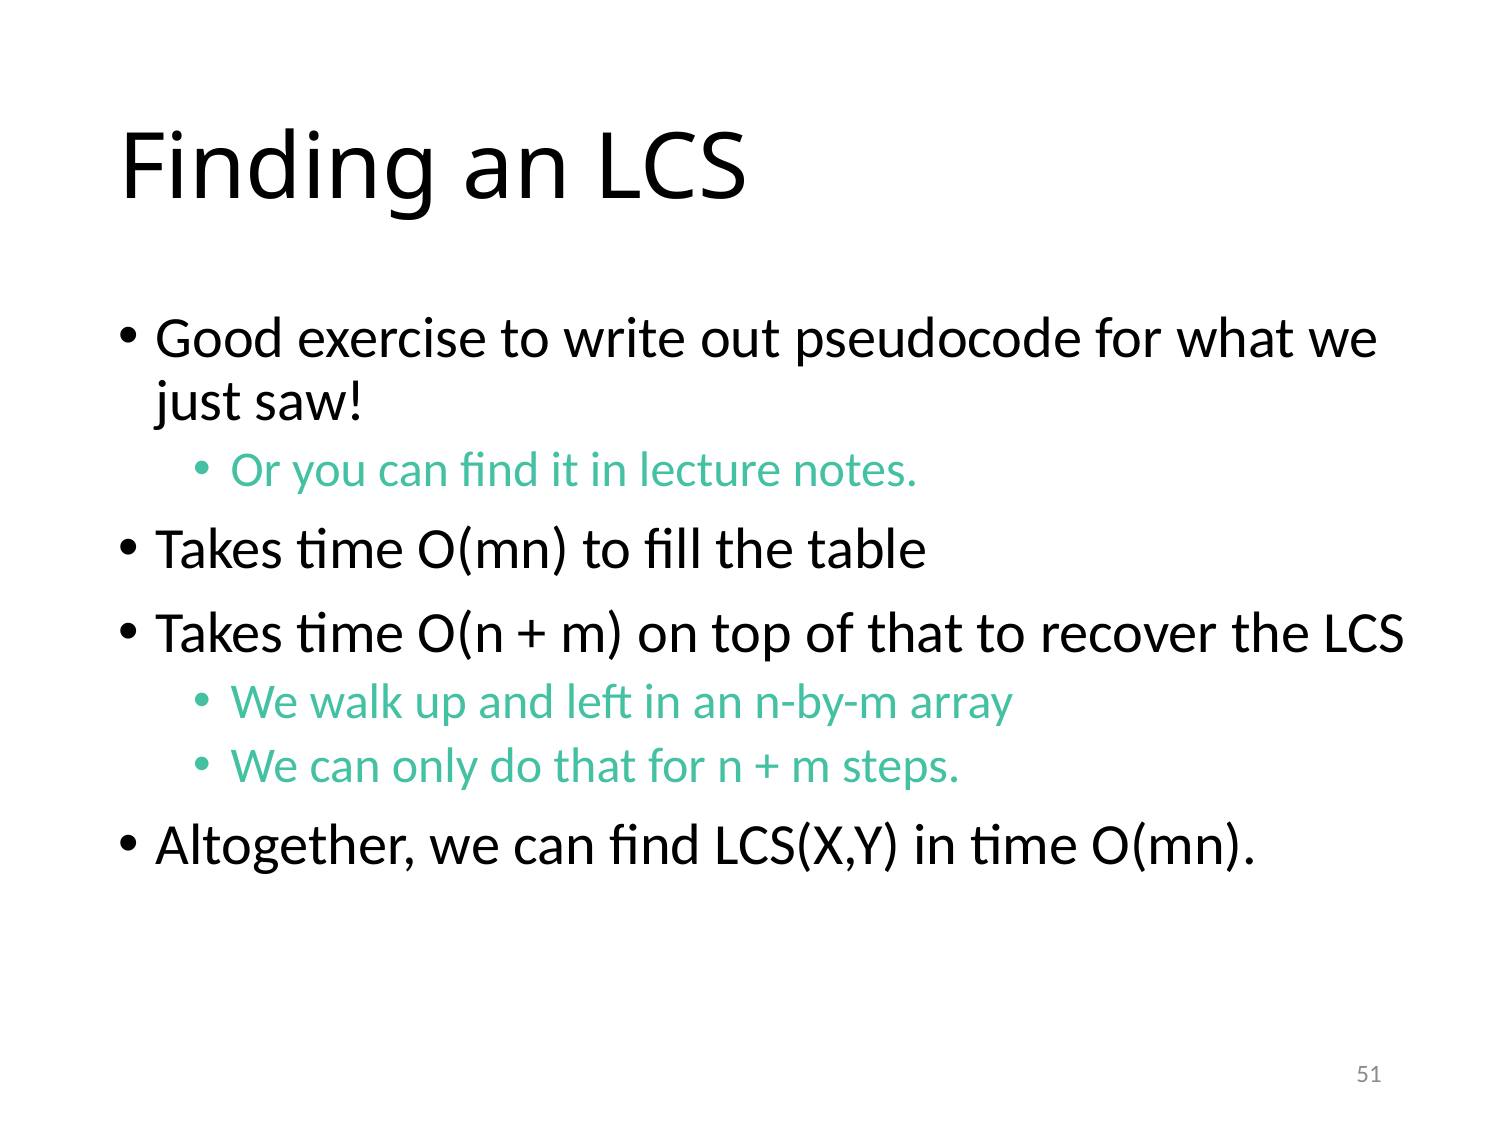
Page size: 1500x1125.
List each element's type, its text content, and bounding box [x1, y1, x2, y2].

list Good exercise to write out pseudocode for what we just saw! Or you can find it in lecture notes. Takes time O(mn) to fill the table Takes time O(n + m) on top of that to recover the LCS We walk up and left in an n-by-m array We can only do that for n + m steps. Altogether, we can find LCS(X,Y) in time O(mn). [103, 299, 1450, 1014]
title Finding an LCS [103, 59, 1397, 278]
slide_number 51 [1059, 1042, 1397, 1103]
